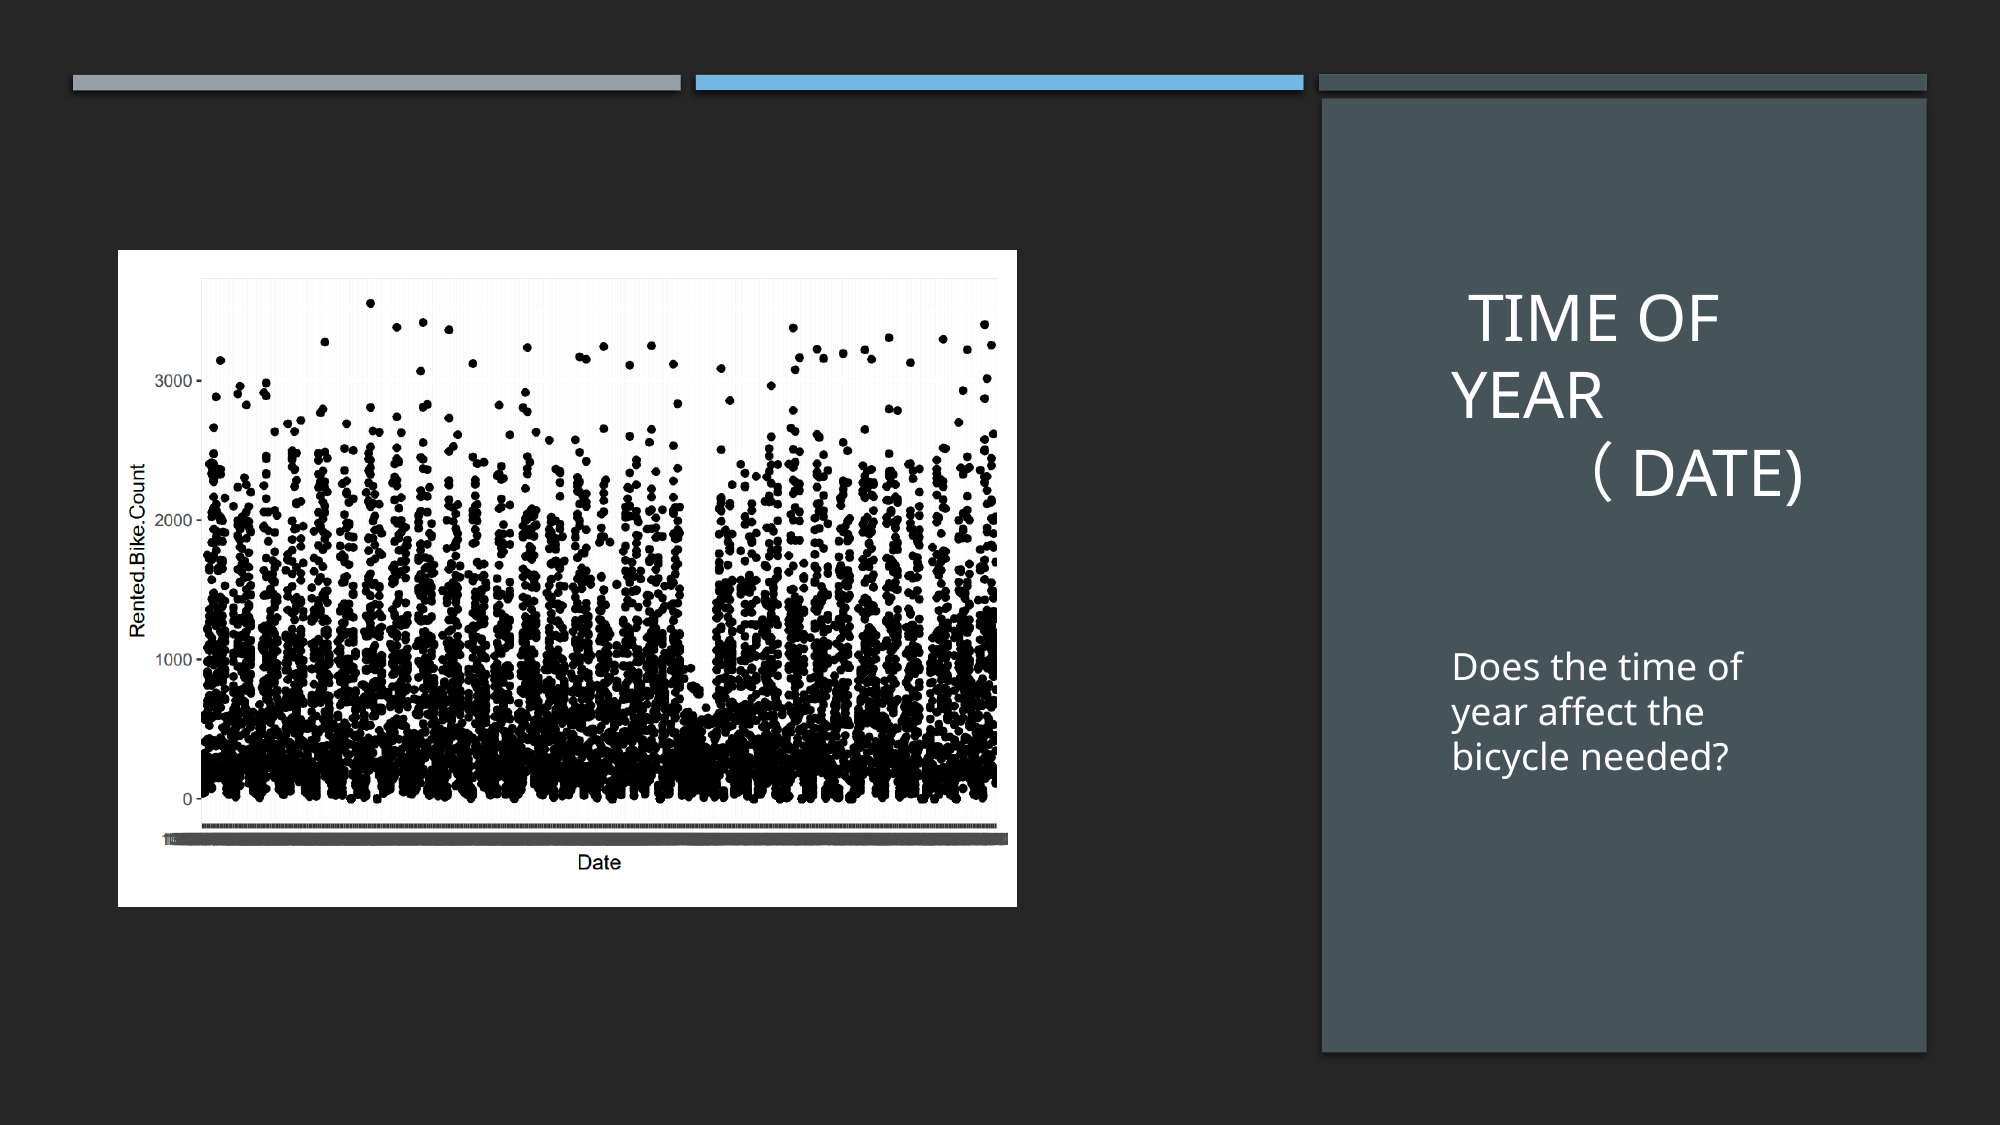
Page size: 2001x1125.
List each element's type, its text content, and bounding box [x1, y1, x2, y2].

title Time Of Year （date) [1399, 407, 1856, 517]
picture [117, 250, 1017, 908]
list [127, 141, 1302, 931]
text_box Does the time of year affect the bicycle needed? [1436, 635, 1819, 830]
